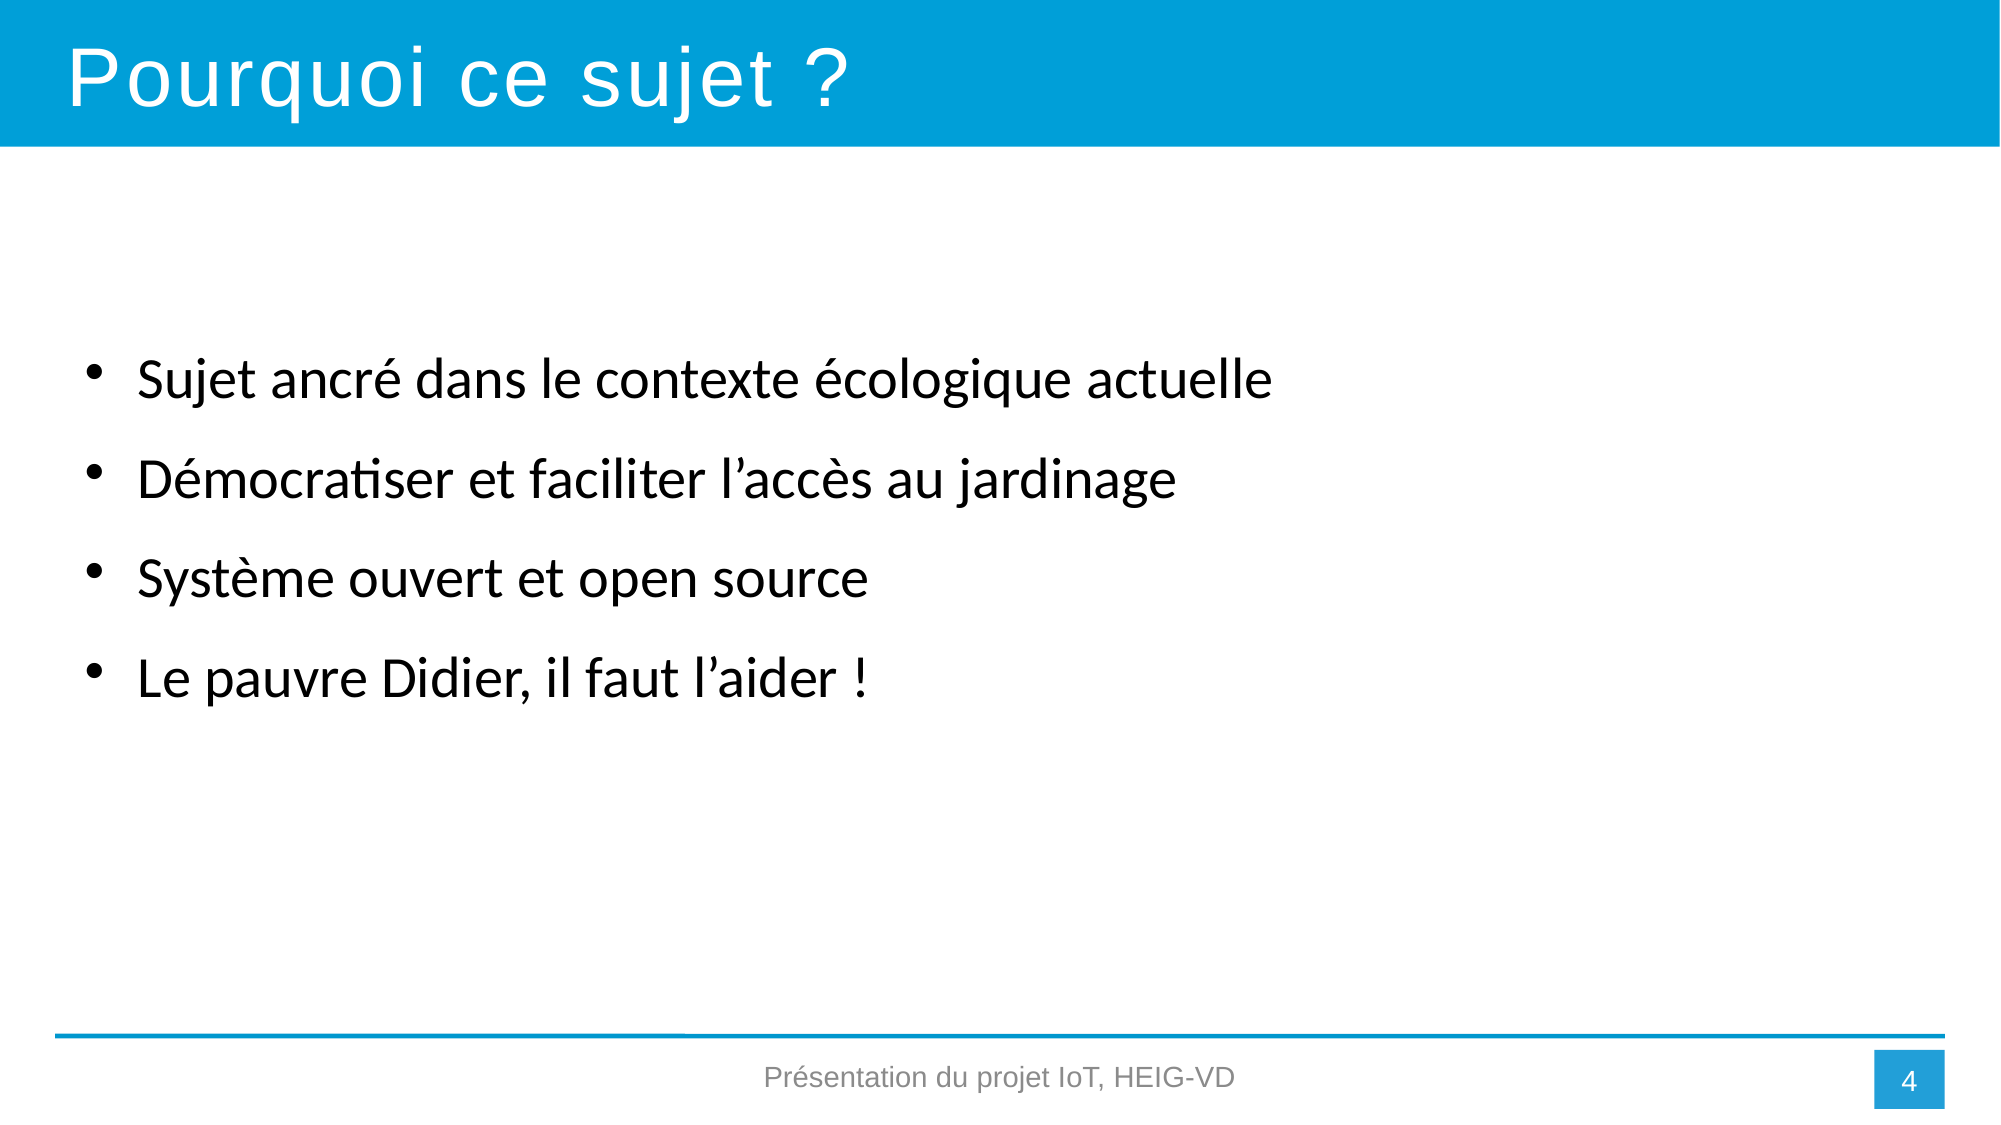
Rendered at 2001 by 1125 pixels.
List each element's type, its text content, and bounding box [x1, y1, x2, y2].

text_box Sujet ancré dans le contexte écologique actuelle Démocratiser et faciliter l’accès au jardinage Système ouvert et open source Le pauvre Didier, il faut l’aider ! [52, 184, 1942, 1022]
text_box Pourquoi ce sujet ? [52, 15, 1945, 131]
text_box [0, 0, 2000, 149]
text_box 3 [1874, 1049, 1945, 1109]
text_box Présentation du projet IoT, HEIG-VD [515, 1050, 1484, 1103]
